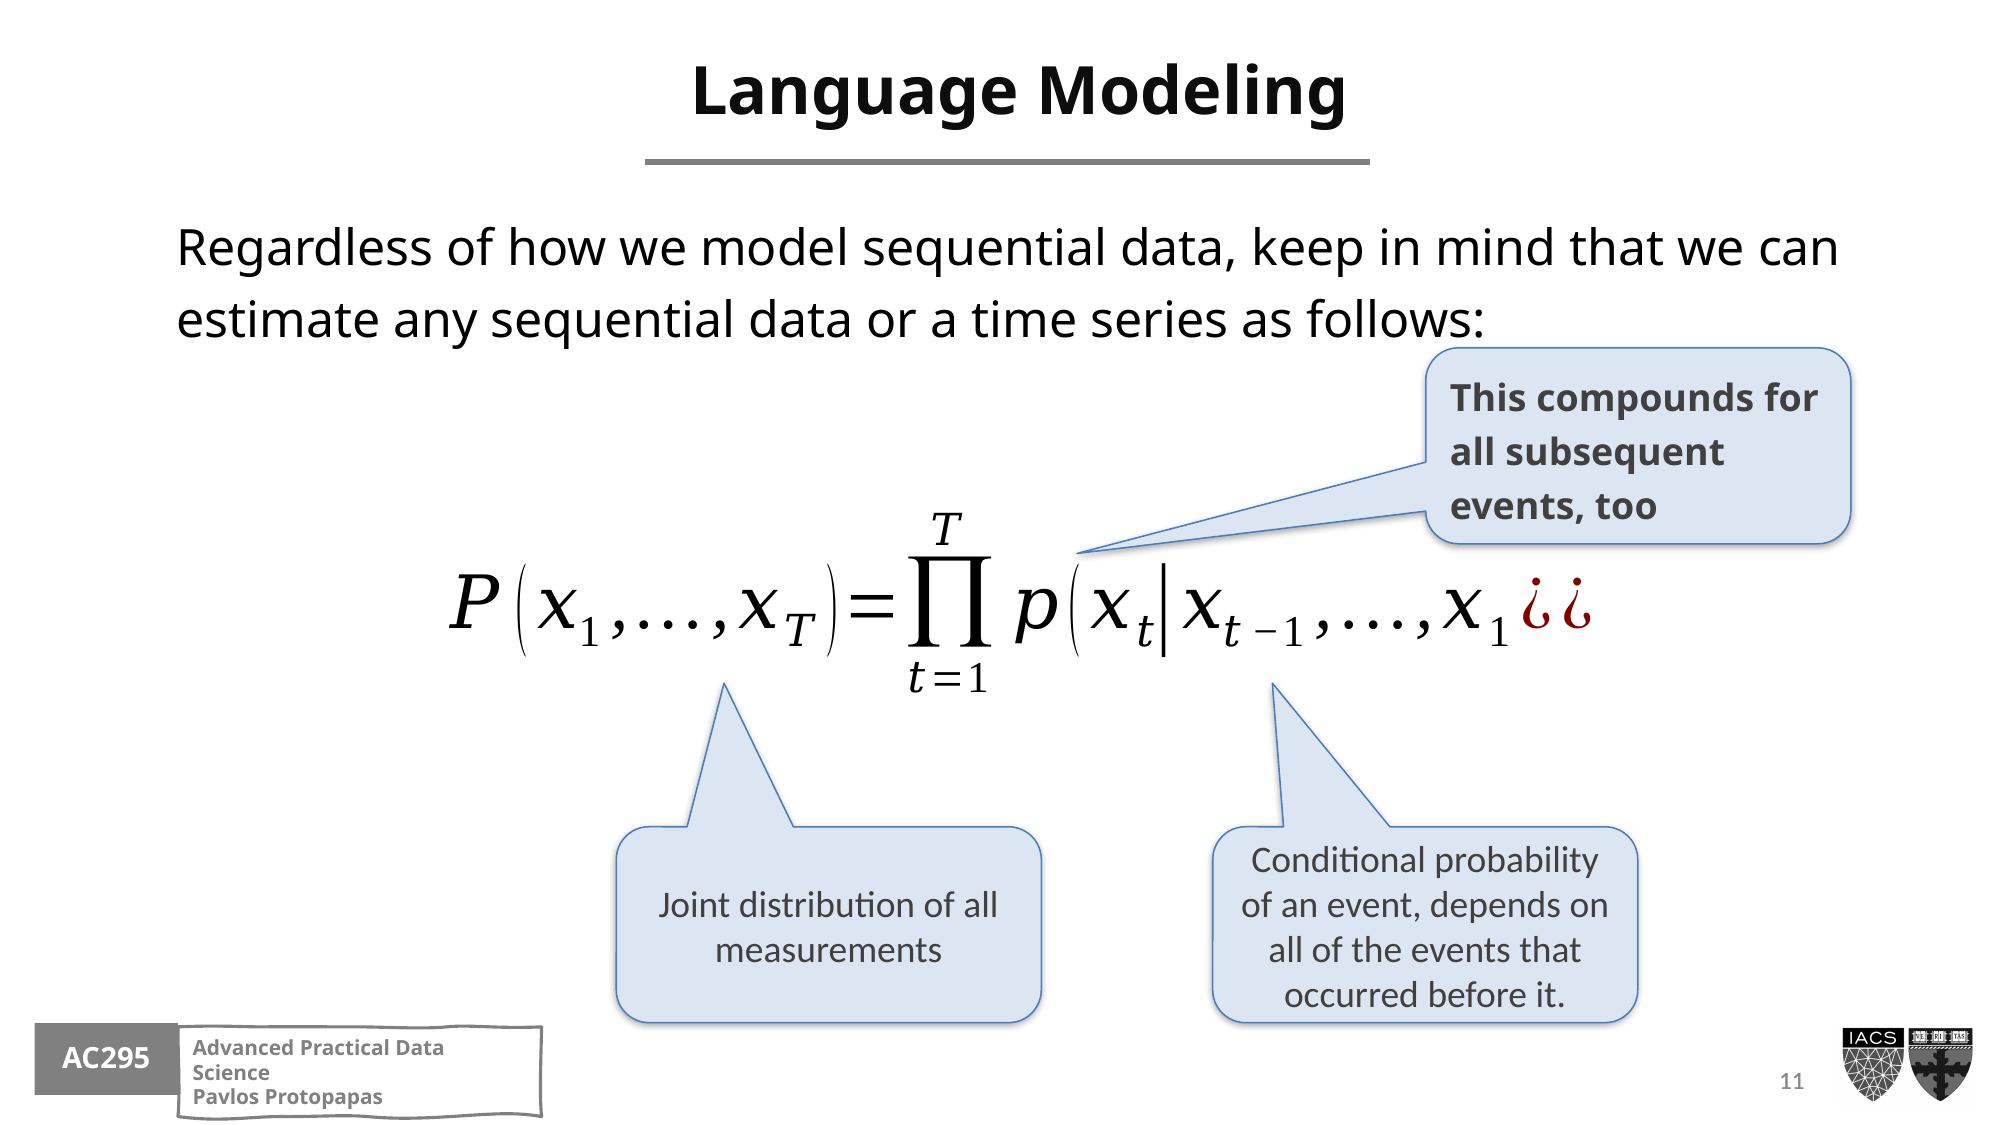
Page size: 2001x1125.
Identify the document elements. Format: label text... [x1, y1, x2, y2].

slide_number 11 [1353, 1049, 1820, 1110]
text_box This compounds for all subsequent events, too [1076, 347, 1852, 555]
text_box Regardless of how we model sequential data, keep in mind that we can estimate any sequential data or a time series as follows: [161, 196, 1879, 406]
title Language Modeling [286, 40, 1754, 196]
picture [1838, 1023, 1977, 1107]
text_box Conditional probability of an event, depends on all of the events that occurred before it. [1211, 682, 1639, 1024]
text_box Joint distribution of all measurements [615, 682, 1043, 1024]
